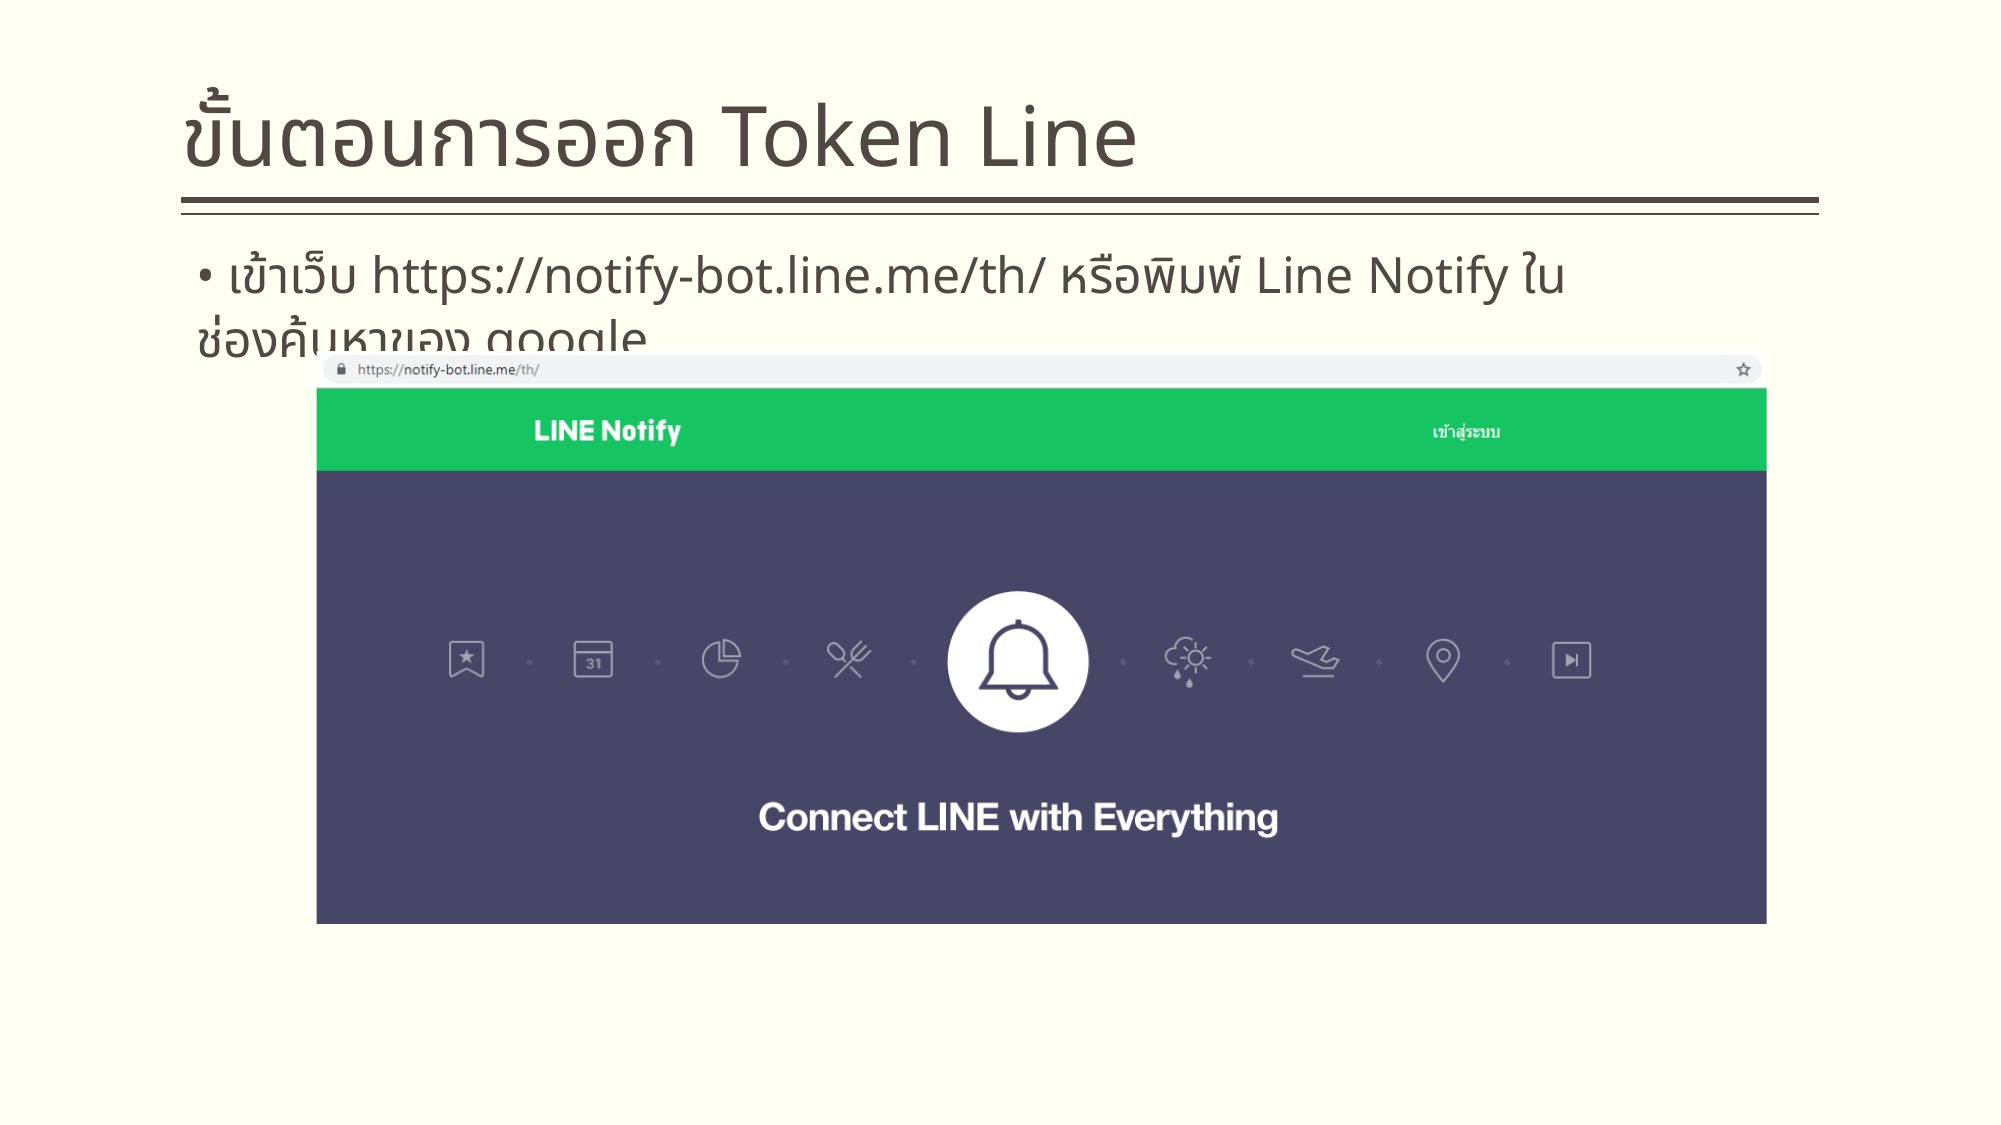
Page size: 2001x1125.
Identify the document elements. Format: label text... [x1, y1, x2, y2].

title ขั้นตอนการออก Token Line [181, 12, 1819, 193]
picture [316, 351, 1767, 924]
text_box • เข้าเว็บ https://notify-bot.line.me/th/ หรือพิมพ์ Line Notify ในช่องค้นหาของ google [181, 231, 1632, 376]
